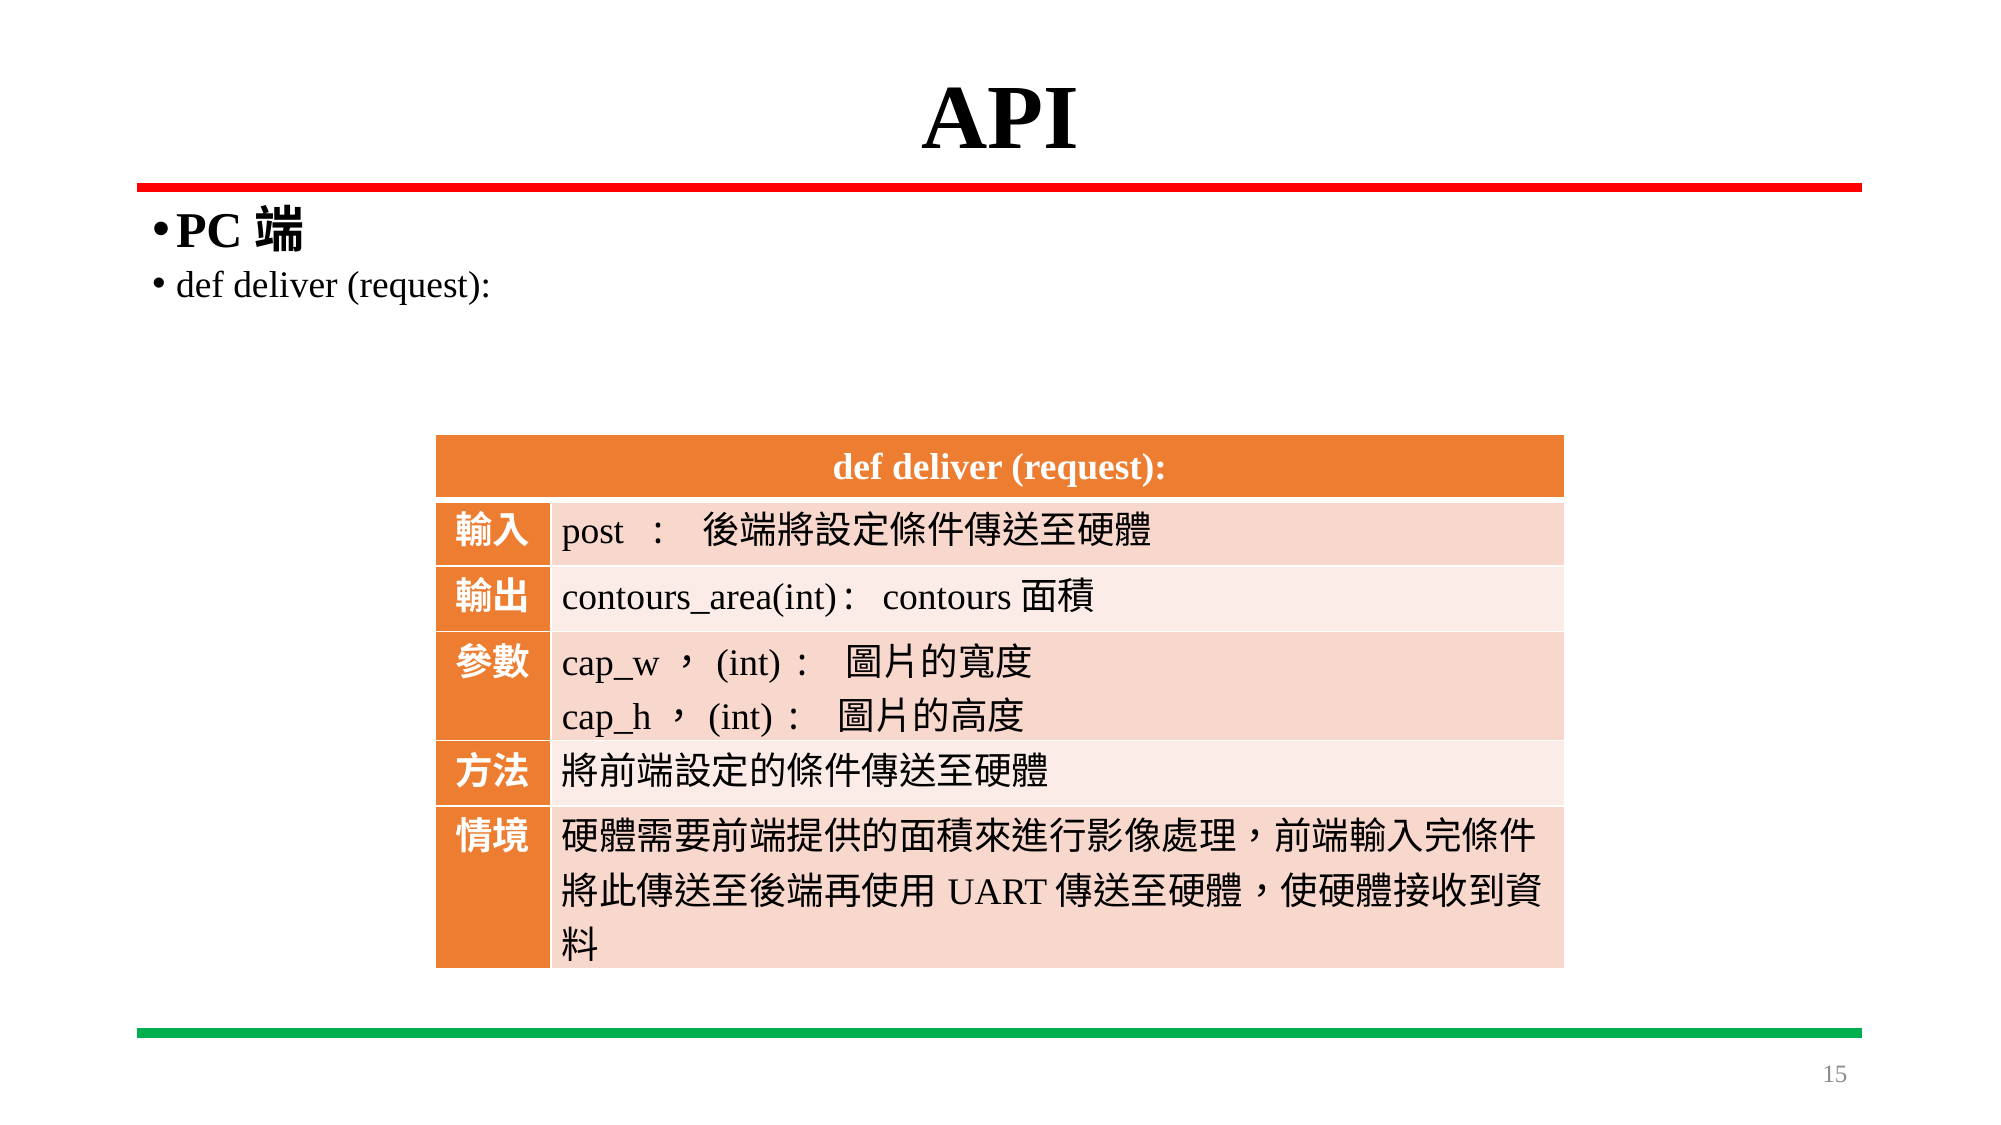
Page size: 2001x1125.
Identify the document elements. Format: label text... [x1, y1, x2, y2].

table_cell 方法 [436, 741, 550, 805]
slide_number 15 [1412, 1042, 1863, 1103]
table_cell 將前端設定的條件傳送至硬體 [552, 741, 1564, 805]
title API [137, 59, 1863, 178]
table_cell 參數 [436, 632, 550, 740]
table_cell 情境 [436, 807, 550, 968]
table_header def deliver (request): [436, 435, 1564, 497]
table_cell 輸入 [436, 503, 550, 565]
table_cell 輸出 [436, 567, 550, 631]
table_cell cap_w，(int) : 圖片的寬度 cap_h，(int) : 圖片的高度 [552, 632, 1564, 740]
table_cell 硬體需要前端提供的面積來進行影像處理，前端輸入完條件將此傳送至後端再使用UART傳送至硬體，使硬體接收到資料 [552, 807, 1564, 968]
table_cell post : 後端將設定條件傳送至硬體 [552, 503, 1564, 565]
list PC端 def deliver (request): [137, 197, 1863, 1024]
table_cell contours_area(int): contours面積 [552, 567, 1564, 631]
